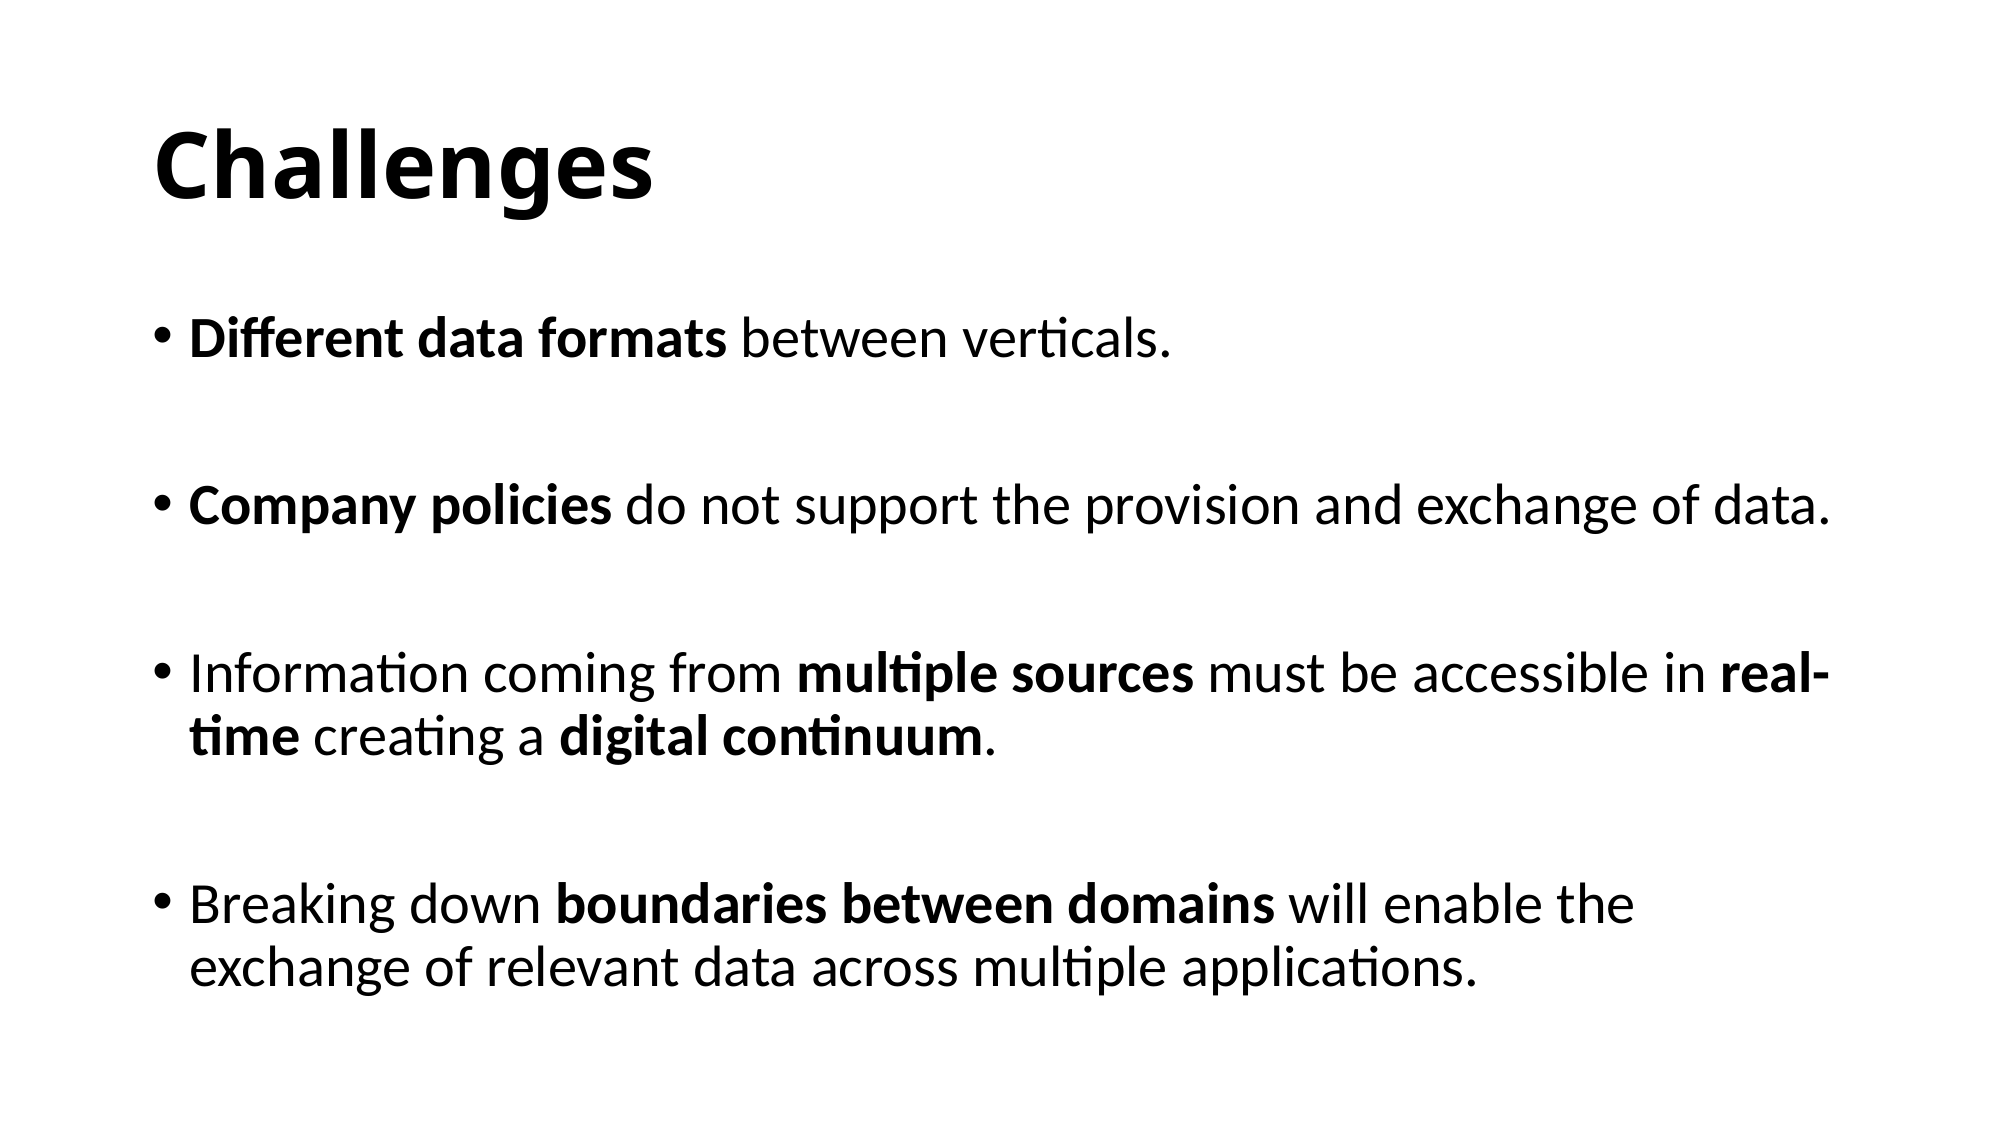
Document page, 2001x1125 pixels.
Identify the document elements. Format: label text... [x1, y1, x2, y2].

title Challenges [137, 59, 1863, 278]
list Different data formats between verticals. Company policies do not support the provision and exchange of data. Information coming from multiple sources must be accessible in real-time creating a digital continuum. Breaking down boundaries between domains will enable the exchange of relevant data across multiple applications. [137, 299, 1863, 1014]
